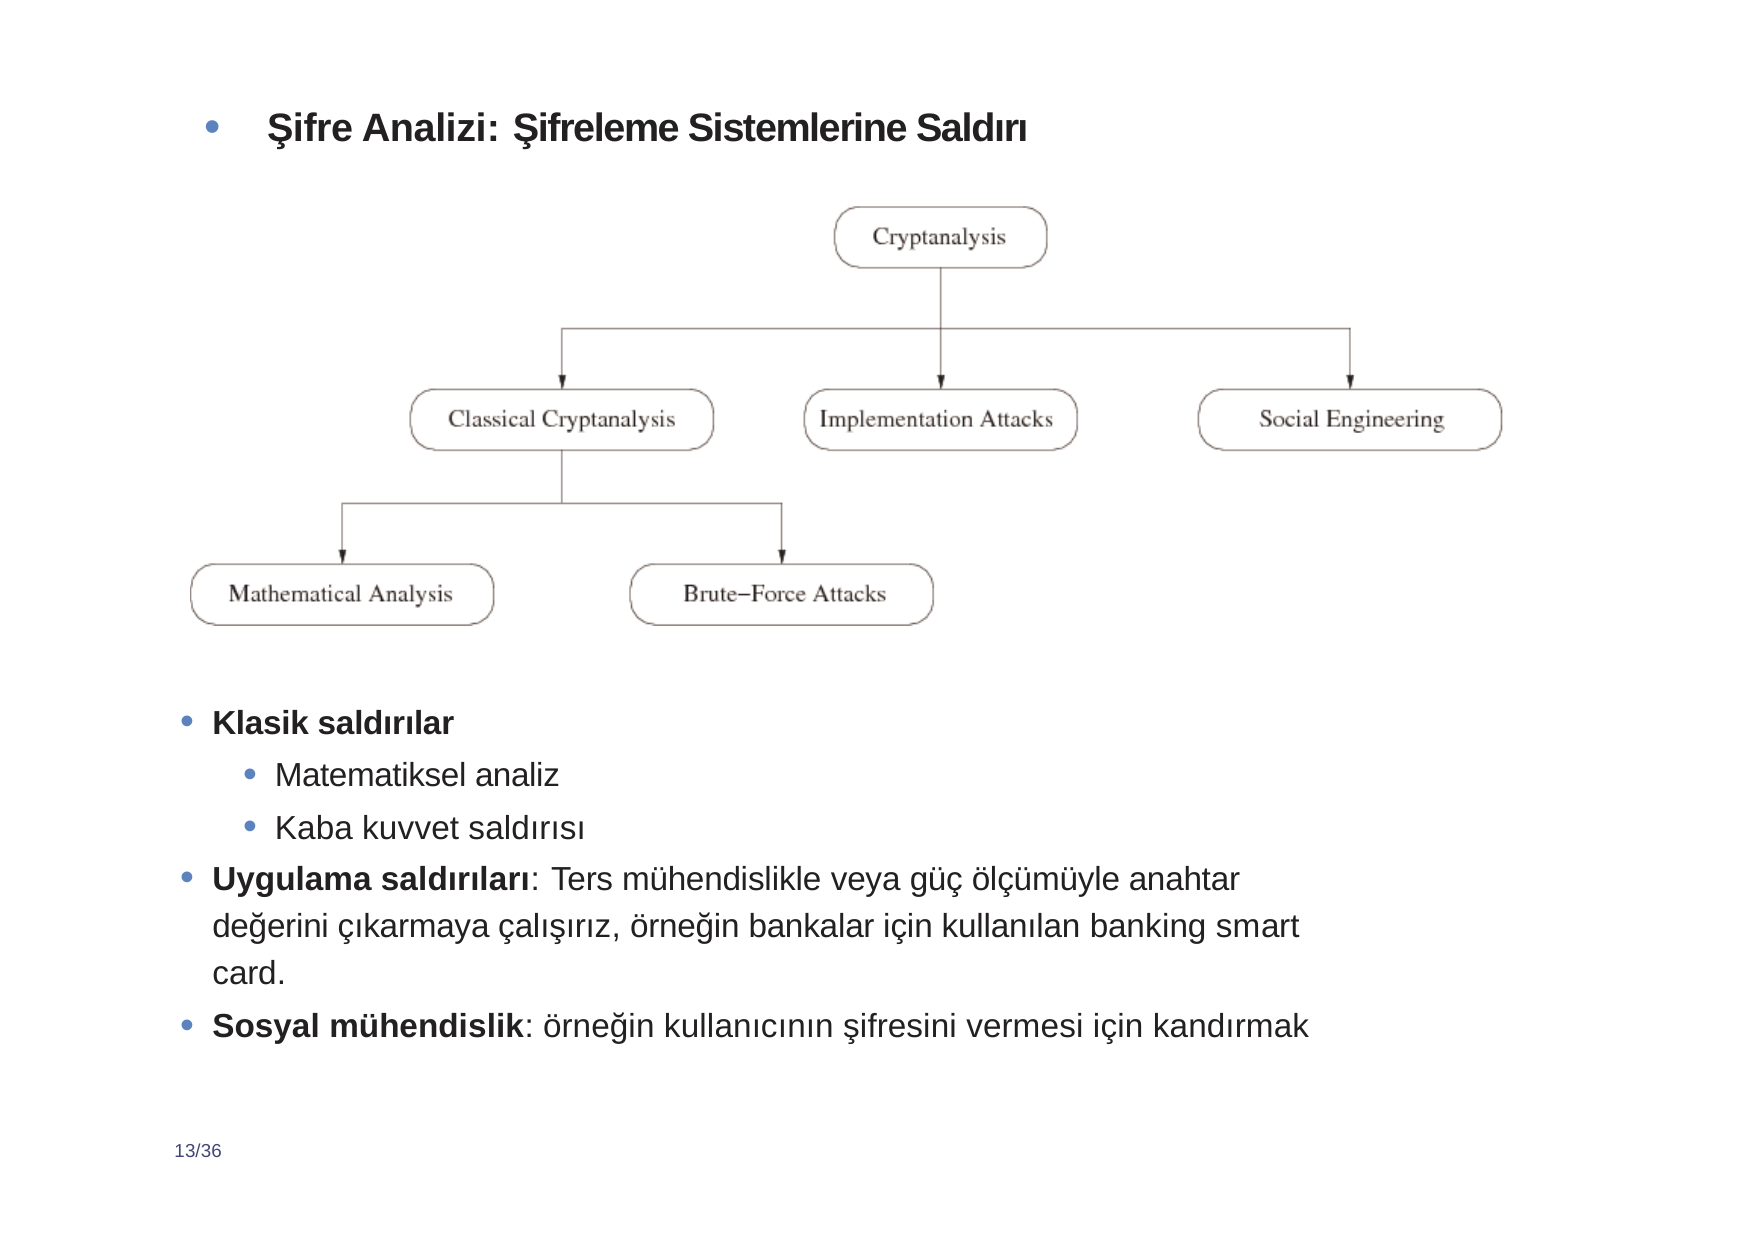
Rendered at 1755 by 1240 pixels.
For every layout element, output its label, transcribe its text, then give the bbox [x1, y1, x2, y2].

text_box Şifre Analizi: Şifreleme Sistemlerine Saldırı [202, 102, 1031, 161]
text_box Klasik saldırılar Matematiksel analiz Kaba kuvvet saldırısı Uygulama saldırıları: Ters mühendislikle veya güç ölçümüyle anahtar değerini çıkarmaya çalışırız, örneğin bankalar için kullanılan banking smart card. Sosyal mühendislik: örneğin kullanıcının şifresini vermesi için kandırmak [178, 700, 1330, 1041]
slide_number 13/36 [170, 1139, 224, 1164]
text_box [190, 205, 1504, 626]
